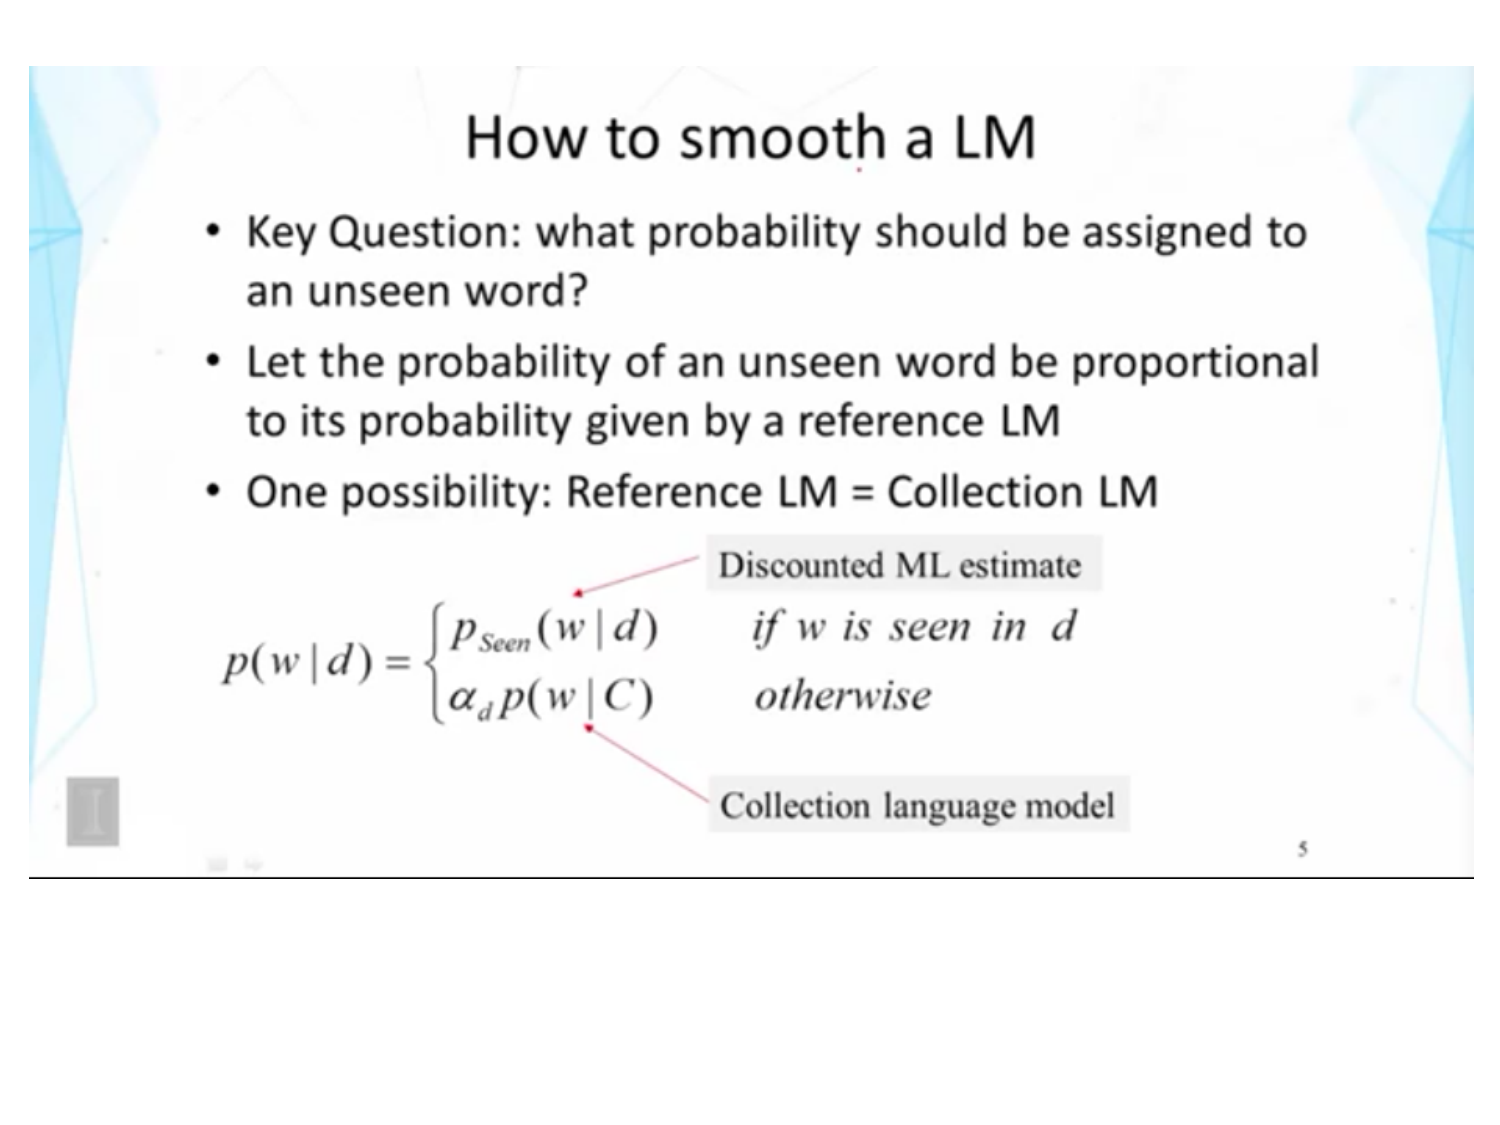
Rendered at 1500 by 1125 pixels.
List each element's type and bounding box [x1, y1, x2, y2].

picture [29, 66, 1474, 880]
